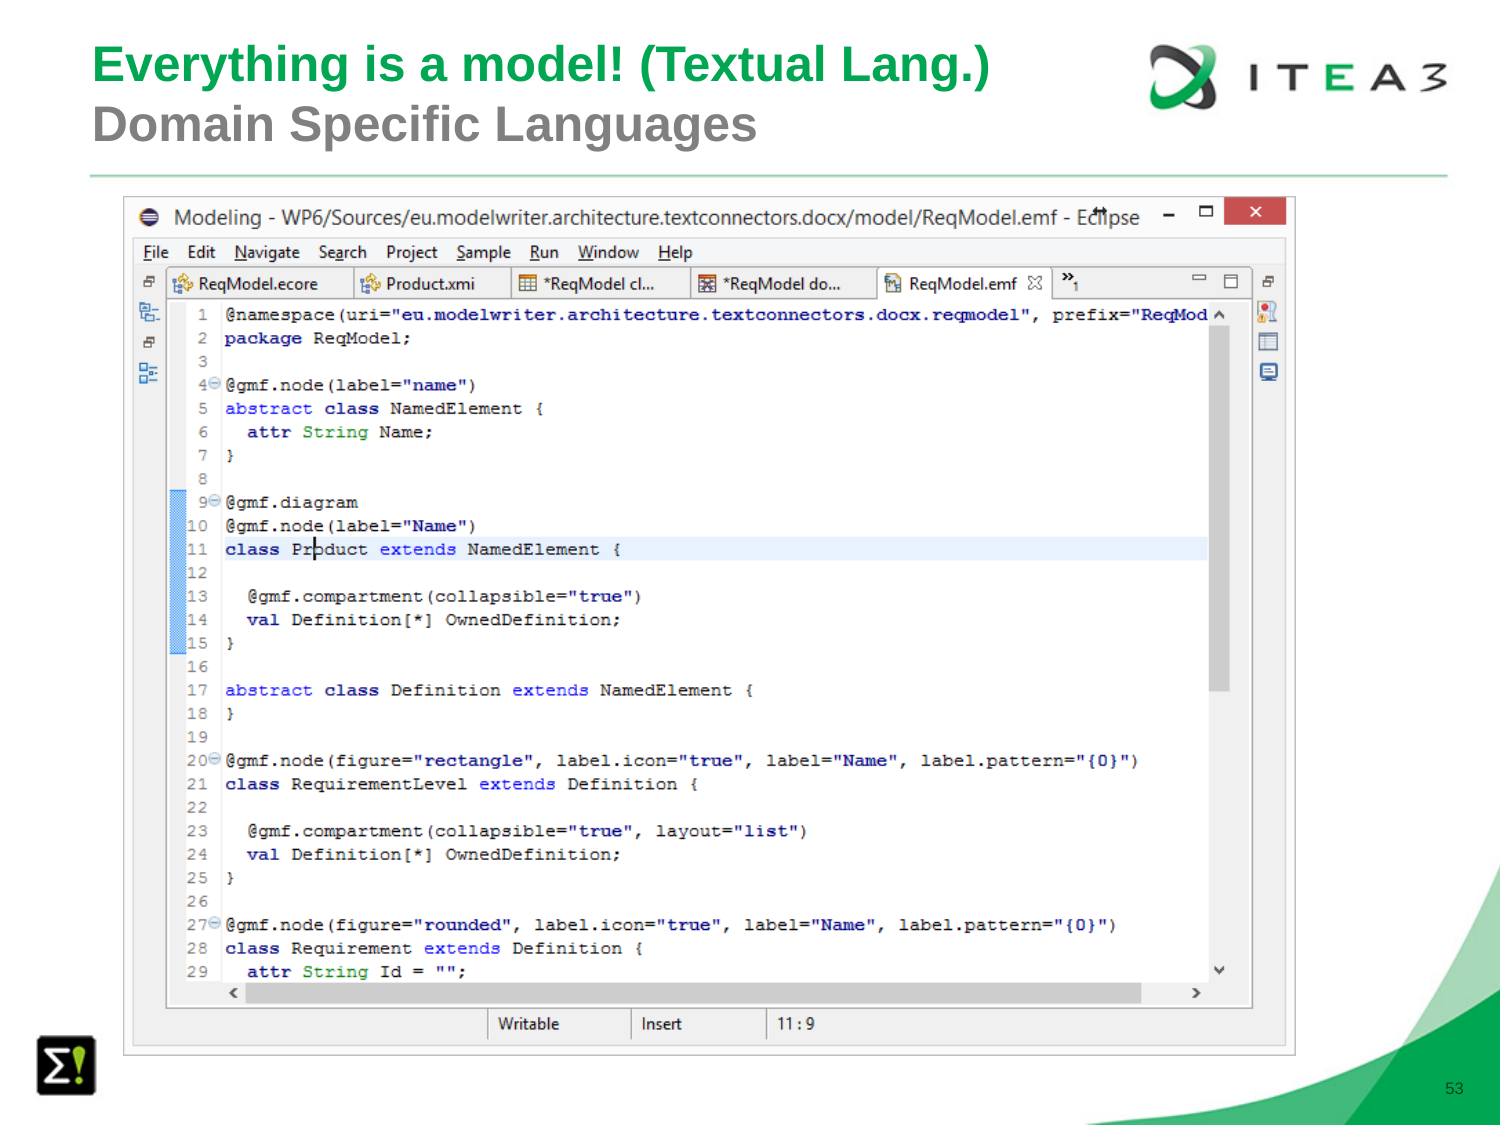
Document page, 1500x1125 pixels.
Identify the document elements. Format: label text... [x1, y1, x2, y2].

picture [0, 0, 1500, 1125]
title Everything is a model! (Textual Lang.) Domain Specific Languages [76, 23, 1099, 160]
